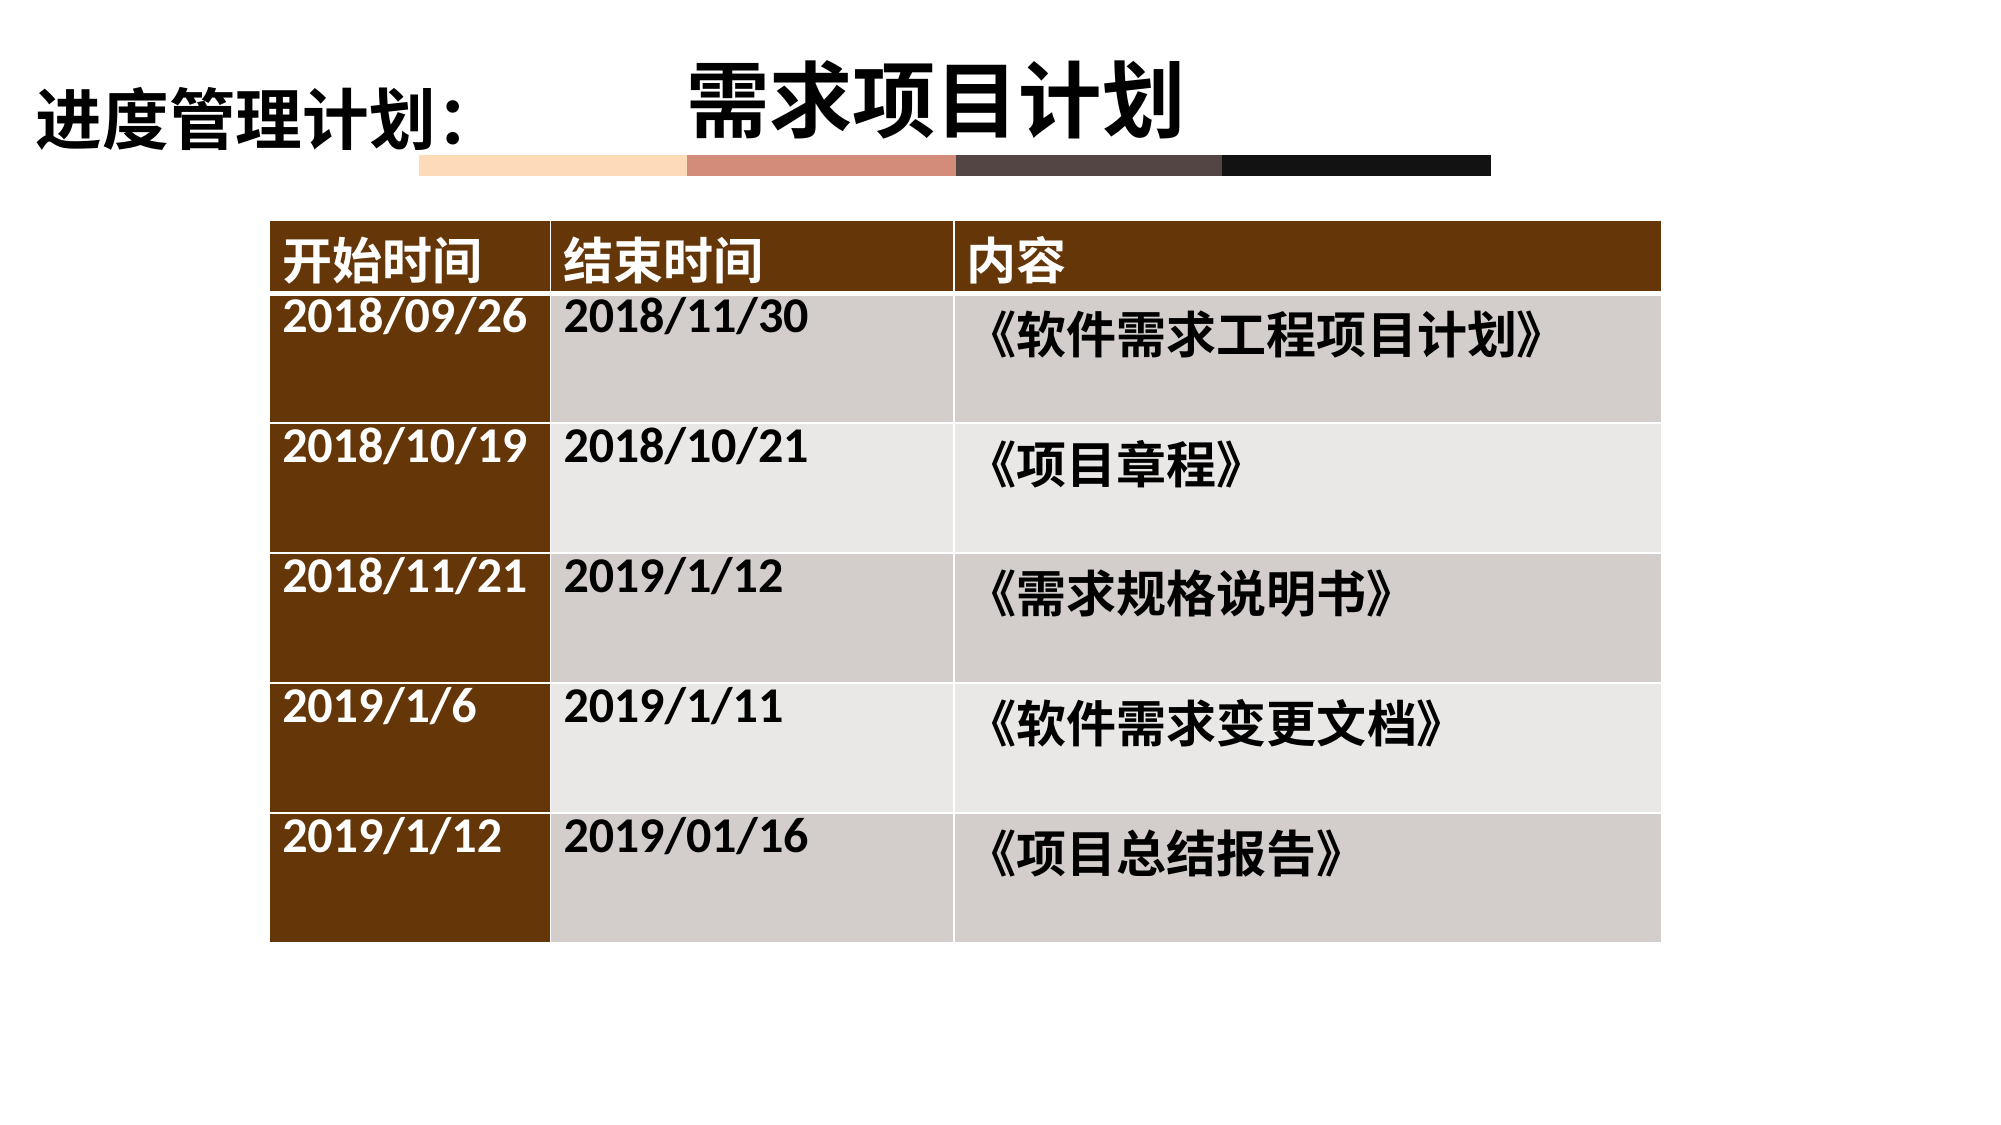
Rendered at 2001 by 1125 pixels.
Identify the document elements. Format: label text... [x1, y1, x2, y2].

table_cell 2019/1/12 [270, 814, 550, 942]
table_cell 2018/10/19 [270, 424, 550, 552]
table_cell 2018/11/30 [551, 296, 953, 422]
table_cell 2019/1/12 [551, 554, 953, 682]
table_cell 《项目章程》 [955, 424, 1661, 552]
table_cell 2019/1/11 [551, 684, 953, 812]
table_cell 2018/10/21 [551, 424, 953, 552]
text_box 进度管理计划： [20, 70, 518, 165]
table_cell 《需求规格说明书》 [955, 554, 1661, 682]
table_cell 2019/01/16 [551, 814, 953, 942]
table_cell 2019/1/6 [270, 684, 550, 812]
table_cell 2018/11/21 [270, 554, 550, 682]
table_cell 2018/09/26 [270, 296, 550, 422]
list 需求项目计划 [671, 52, 1388, 112]
table_cell 《软件需求变更文档》 [955, 684, 1661, 812]
table_header 内容 [955, 221, 1661, 291]
table_header 结束时间 [551, 221, 953, 291]
table_header 开始时间 [270, 221, 550, 291]
table_cell 《项目总结报告》 [955, 814, 1661, 942]
table_cell 《软件需求工程项目计划》 [955, 296, 1661, 422]
